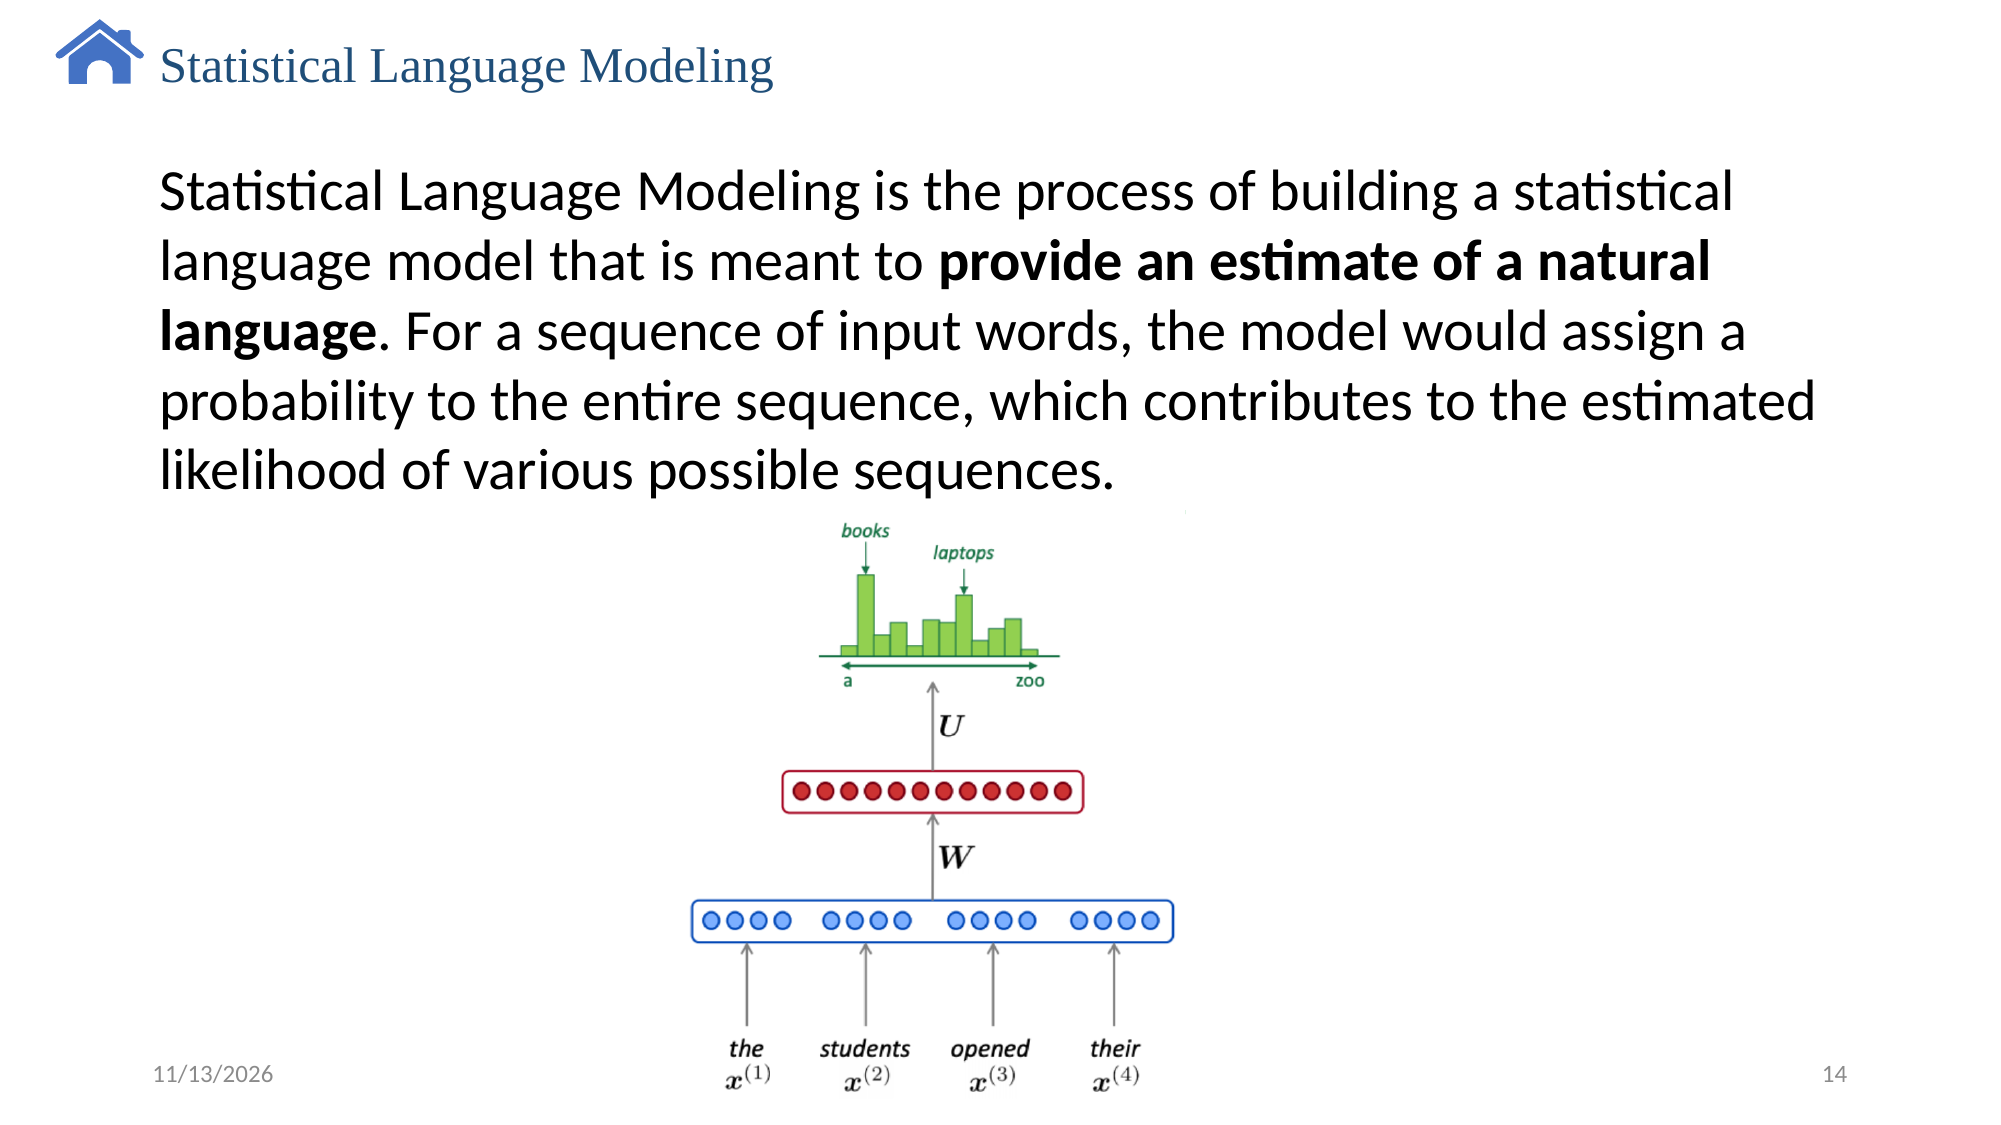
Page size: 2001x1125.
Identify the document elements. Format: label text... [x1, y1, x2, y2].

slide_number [137, 1042, 588, 1103]
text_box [54, 19, 911, 102]
slide_number 14 [1412, 1042, 1863, 1103]
text_box Statistical Language Modeling is the process of building a statistical language model that is meant to provide an estimate of a natural language. For a sequence of input words, the model would assign a probability to the entire sequence, which contributes to the estimated likelihood of various possible sequences. [144, 144, 1881, 510]
picture [678, 510, 1186, 1103]
